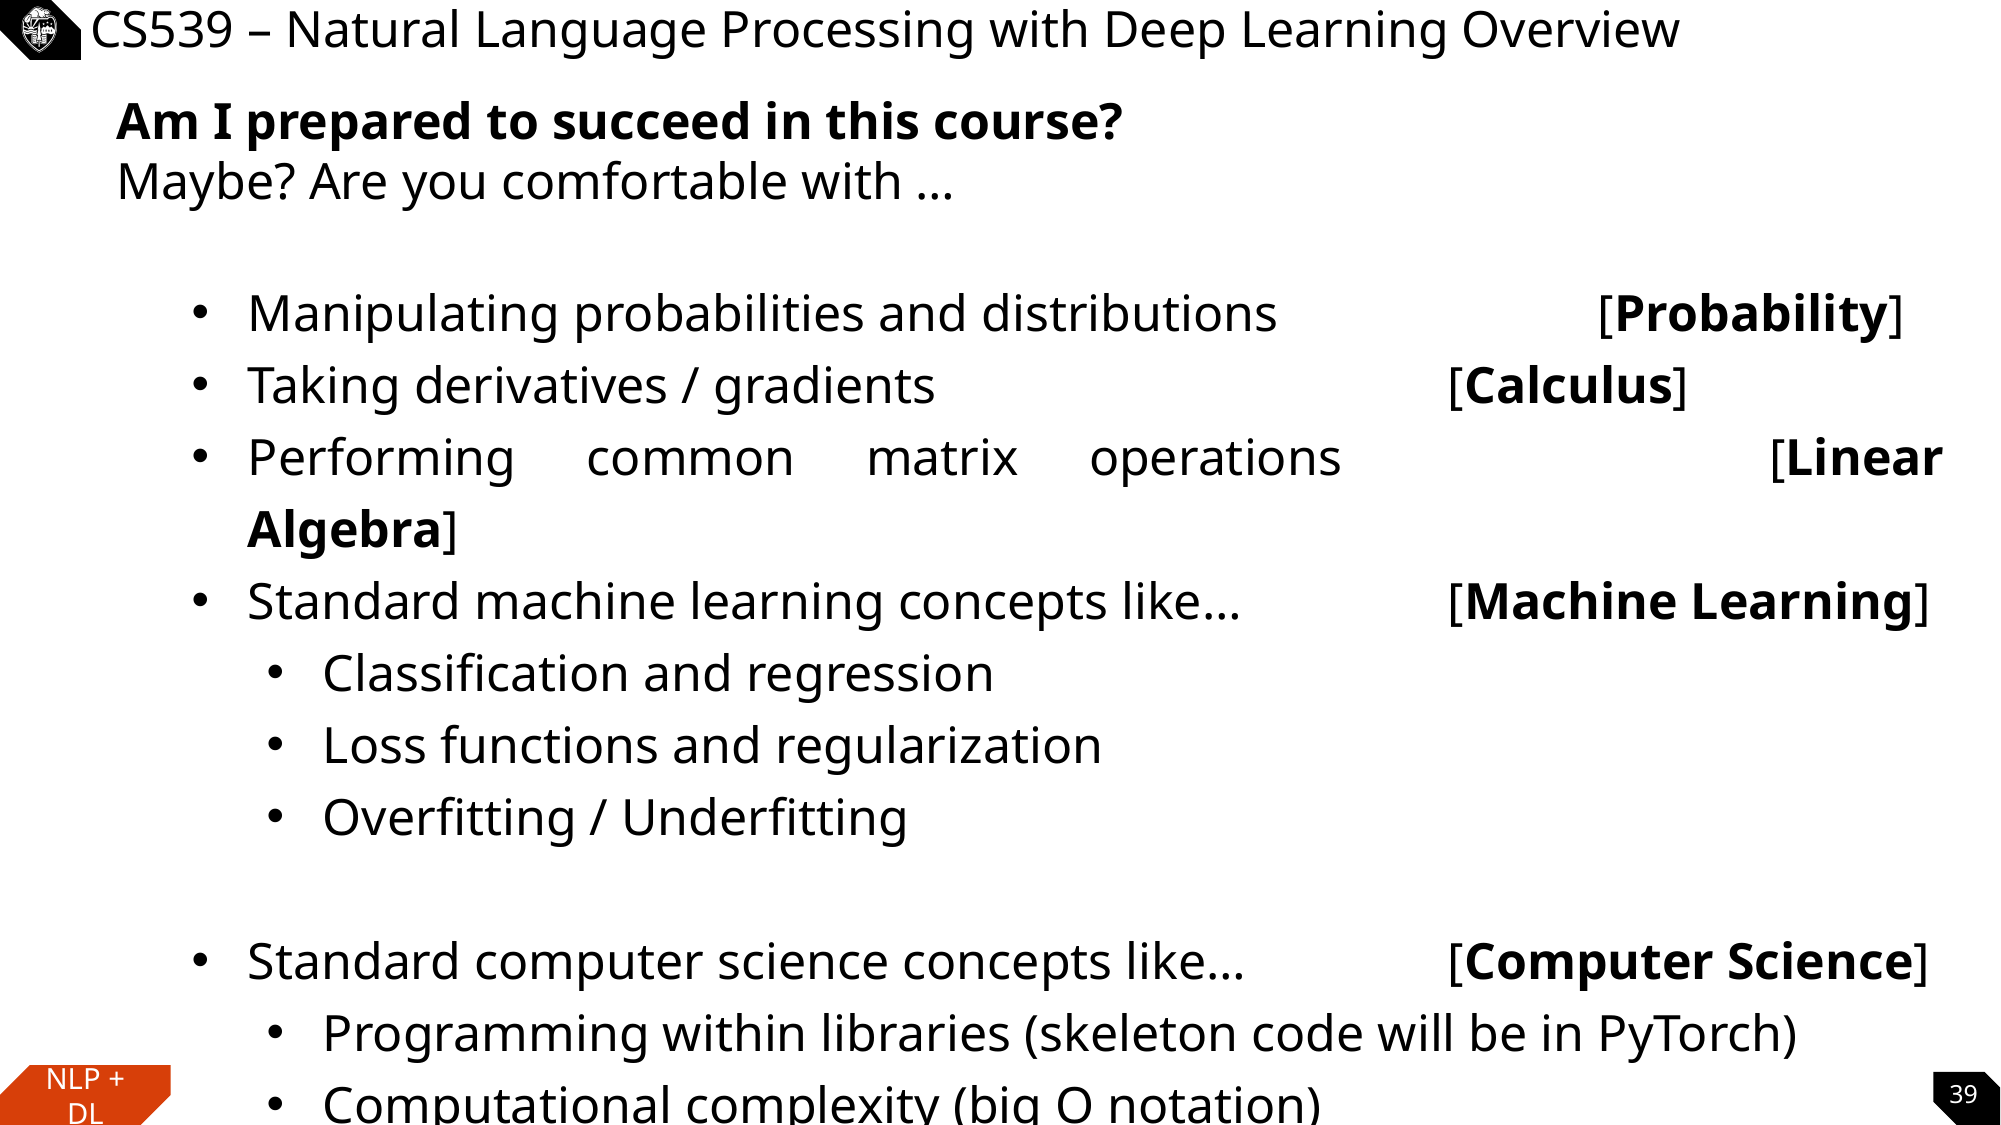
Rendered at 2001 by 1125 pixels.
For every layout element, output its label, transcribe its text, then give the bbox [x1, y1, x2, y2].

title CS539 – Natural Language Processing with Deep Learning Overview [0, 1, 1699, 61]
text_box Am I prepared to succeed in this course? Maybe? Are you comfortable with … Manipulating probabilities and distributions [Probability] Taking derivatives / gradients [Calculus] Performing common matrix operations [Linear Algebra] Standard machine learning concepts like… [Machine Learning] Classification and regression Loss functions and regularization Overfitting / Underfitting Standard computer science concepts like… [Computer Science] Programming within libraries (skeleton code will be in PyTorch) Computational complexity (big O notation) [101, 82, 1960, 1125]
slide_number 39 [1960, 1071, 1994, 1119]
